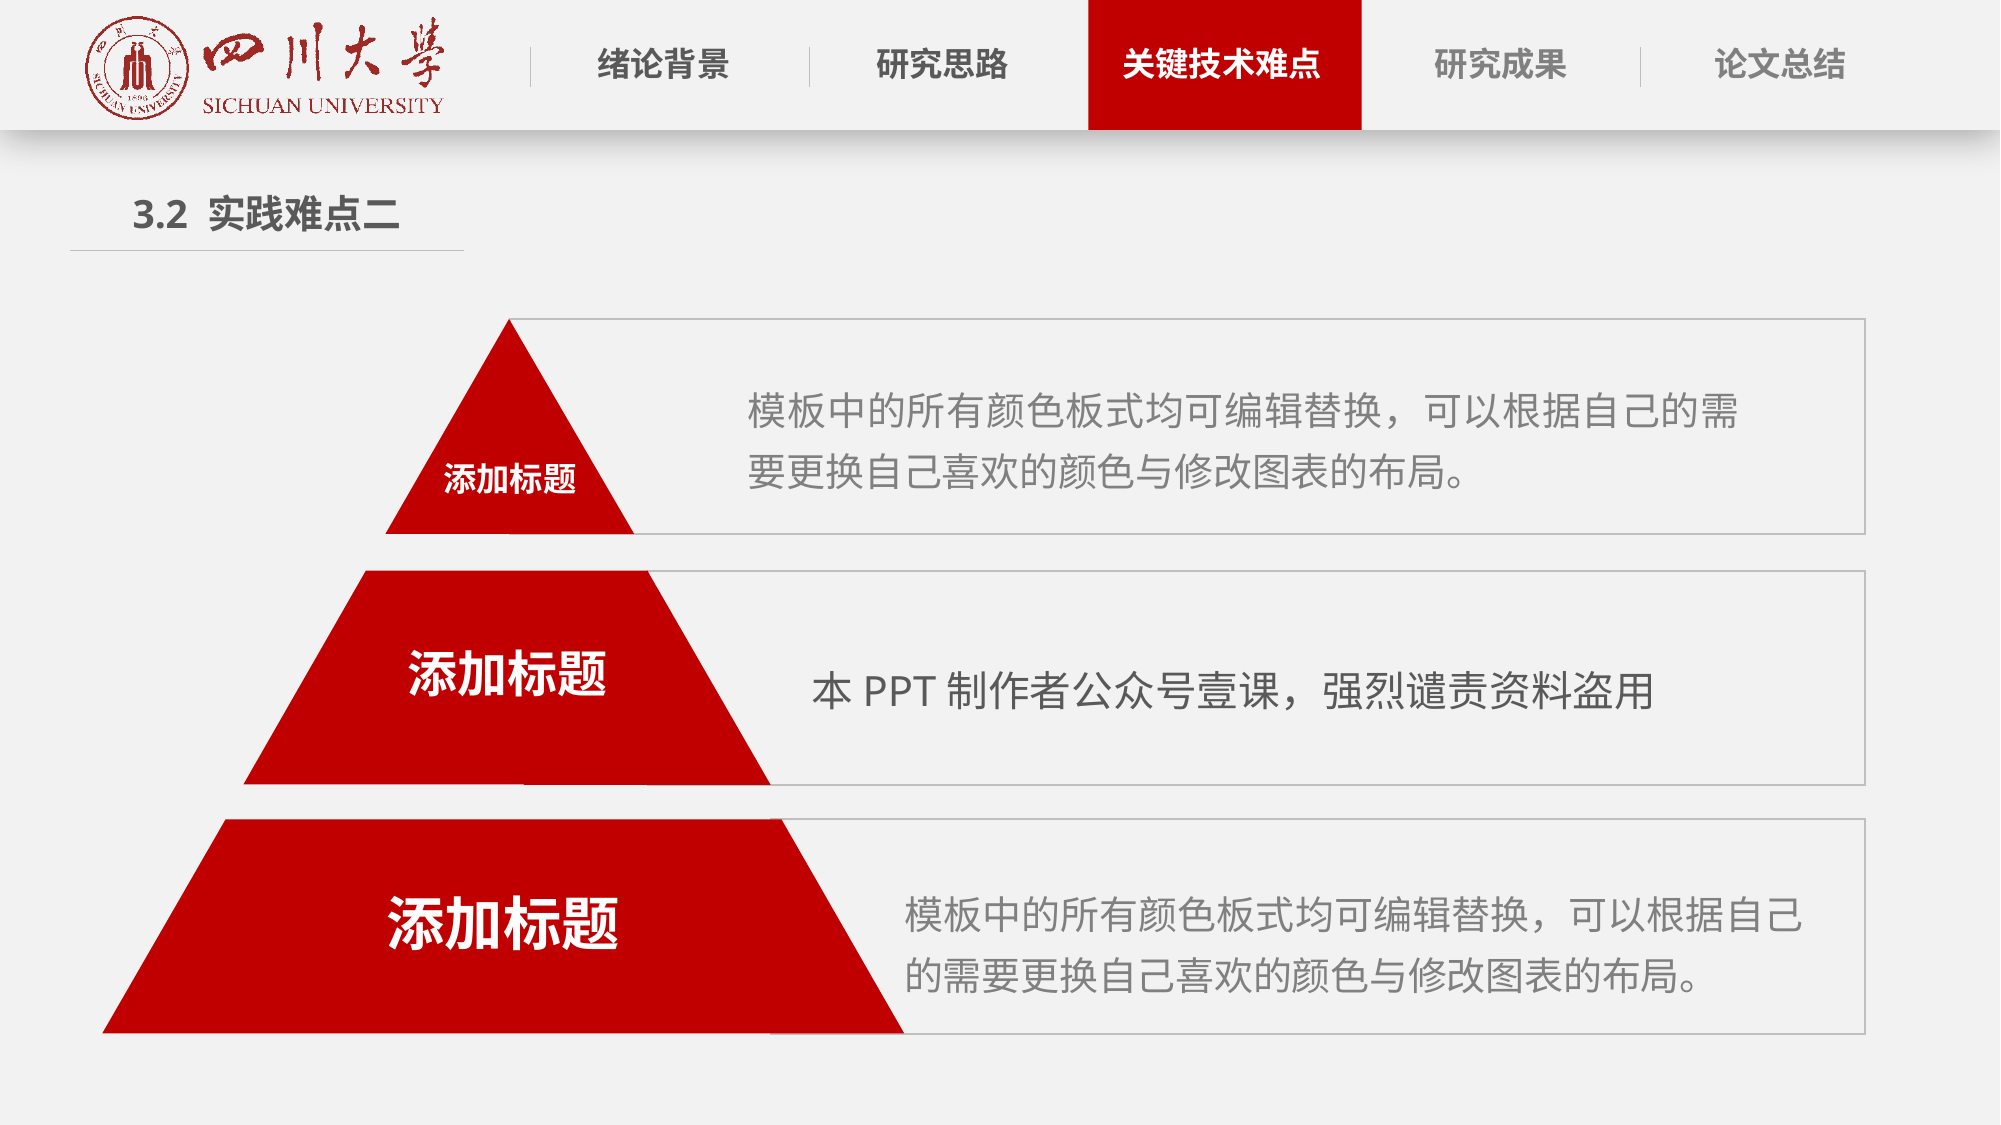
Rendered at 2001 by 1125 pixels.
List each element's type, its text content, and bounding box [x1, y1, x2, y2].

text_box [0, 0, 1087, 131]
text_box 研究成果 [1391, 35, 1612, 91]
text_box [1363, 0, 2000, 131]
text_box 添加标题 [102, 819, 905, 1034]
text_box [647, 570, 1866, 786]
text_box [509, 318, 1866, 535]
text_box [770, 818, 1866, 1035]
picture [85, 16, 444, 120]
text_box 研究思路 [832, 35, 1054, 91]
text_box 模板中的所有颜色板式均可编辑替换，可以根据自己的需要更换自己喜欢的颜色与修改图表的布局。 [904, 862, 1804, 1012]
text_box 添加标题 [385, 318, 635, 534]
text_box 绪论背景 [553, 35, 775, 91]
text_box 模板中的所有颜色板式均可编辑替换，可以根据自己的需要更换自己喜欢的颜色与修改图表的布局。 [747, 358, 1741, 508]
text_box 本PPT制作者公众号壹课，强烈谴责资料盗用 [810, 603, 1772, 753]
text_box [1087, 0, 1363, 131]
text_box 论文总结 [1670, 35, 1891, 91]
text_box 关键技术难点 [1111, 35, 1333, 91]
text_box 添加标题 [243, 570, 771, 785]
text_box 3.2 实践难点二 [111, 181, 422, 245]
